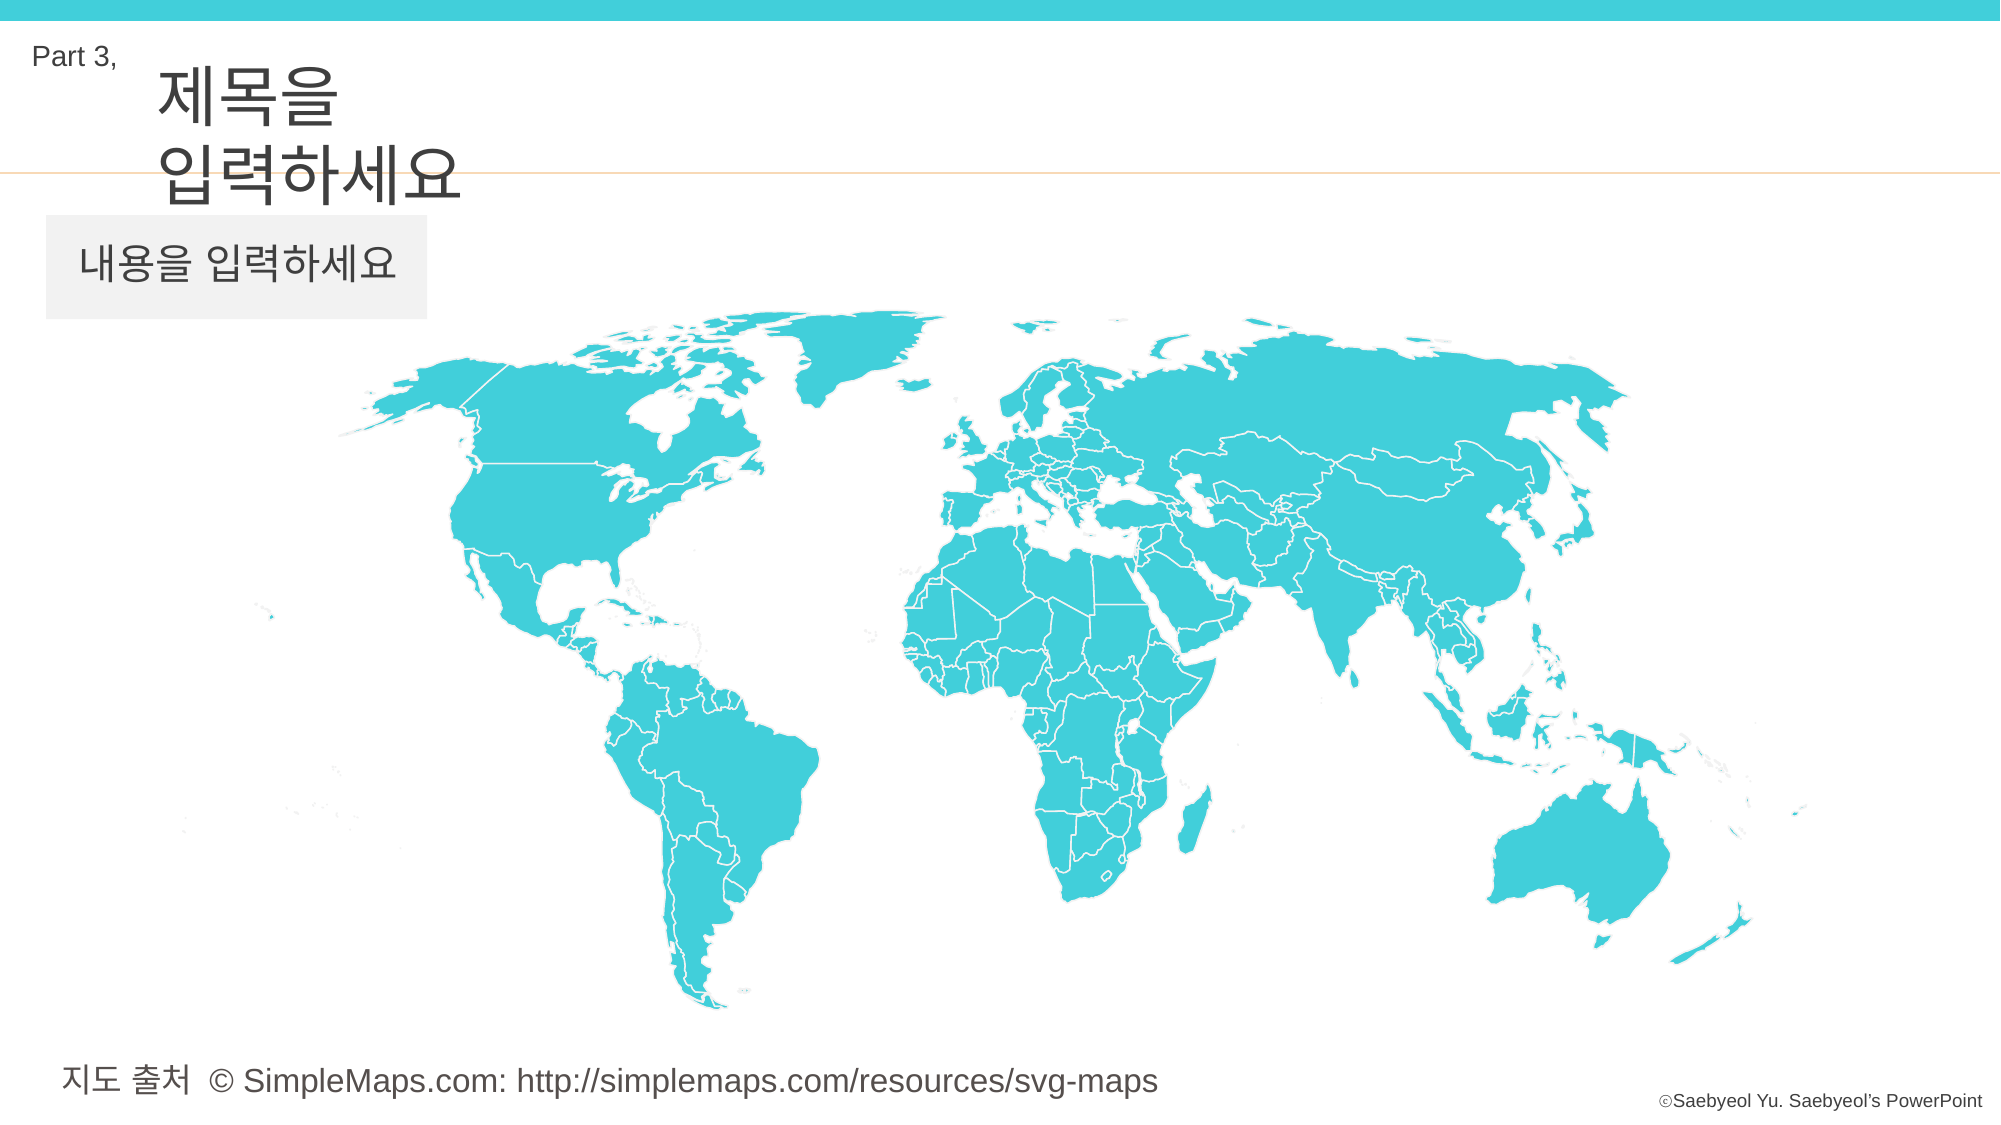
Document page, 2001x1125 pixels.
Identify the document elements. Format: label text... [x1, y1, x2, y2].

text_box 제목을 입력하세요 [141, 46, 681, 172]
text_box 제목을 입력하세요 [141, 185, 681, 222]
text_box 지도 출처 © SimpleMaps.com: http://simplemaps.com/resources/svg-maps [46, 1051, 1301, 1107]
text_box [45, 214, 428, 320]
text_box Part 3, [16, 29, 300, 80]
text_box [0, 0, 2000, 21]
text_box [182, 309, 1807, 1011]
